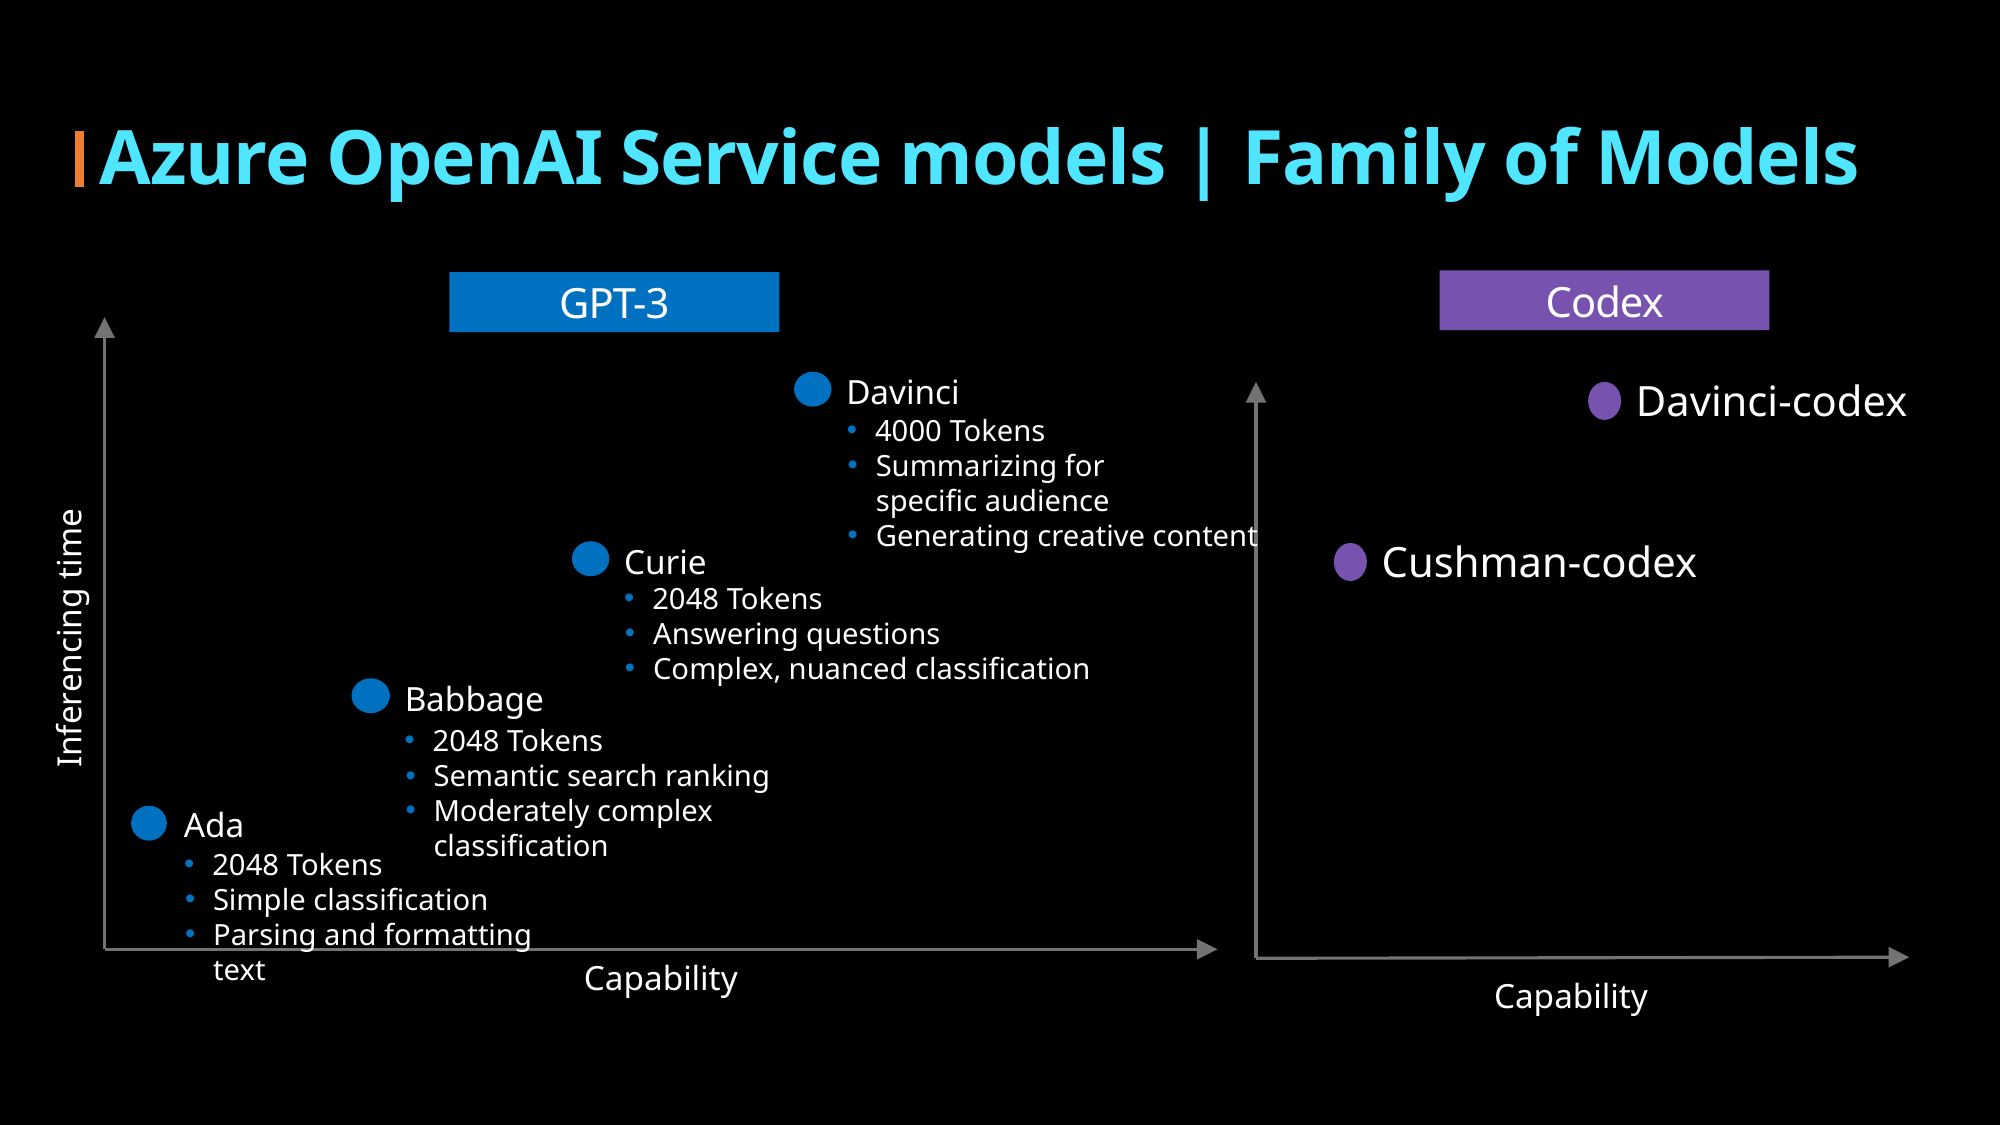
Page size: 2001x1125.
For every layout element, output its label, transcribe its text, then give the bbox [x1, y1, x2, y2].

text_box Codex [1439, 270, 1770, 331]
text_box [47, 317, 1258, 995]
text_box Azure OpenAI Service models | Family of Models [91, 109, 1868, 200]
text_box GPT-3 [449, 272, 780, 317]
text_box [1255, 374, 1970, 1016]
